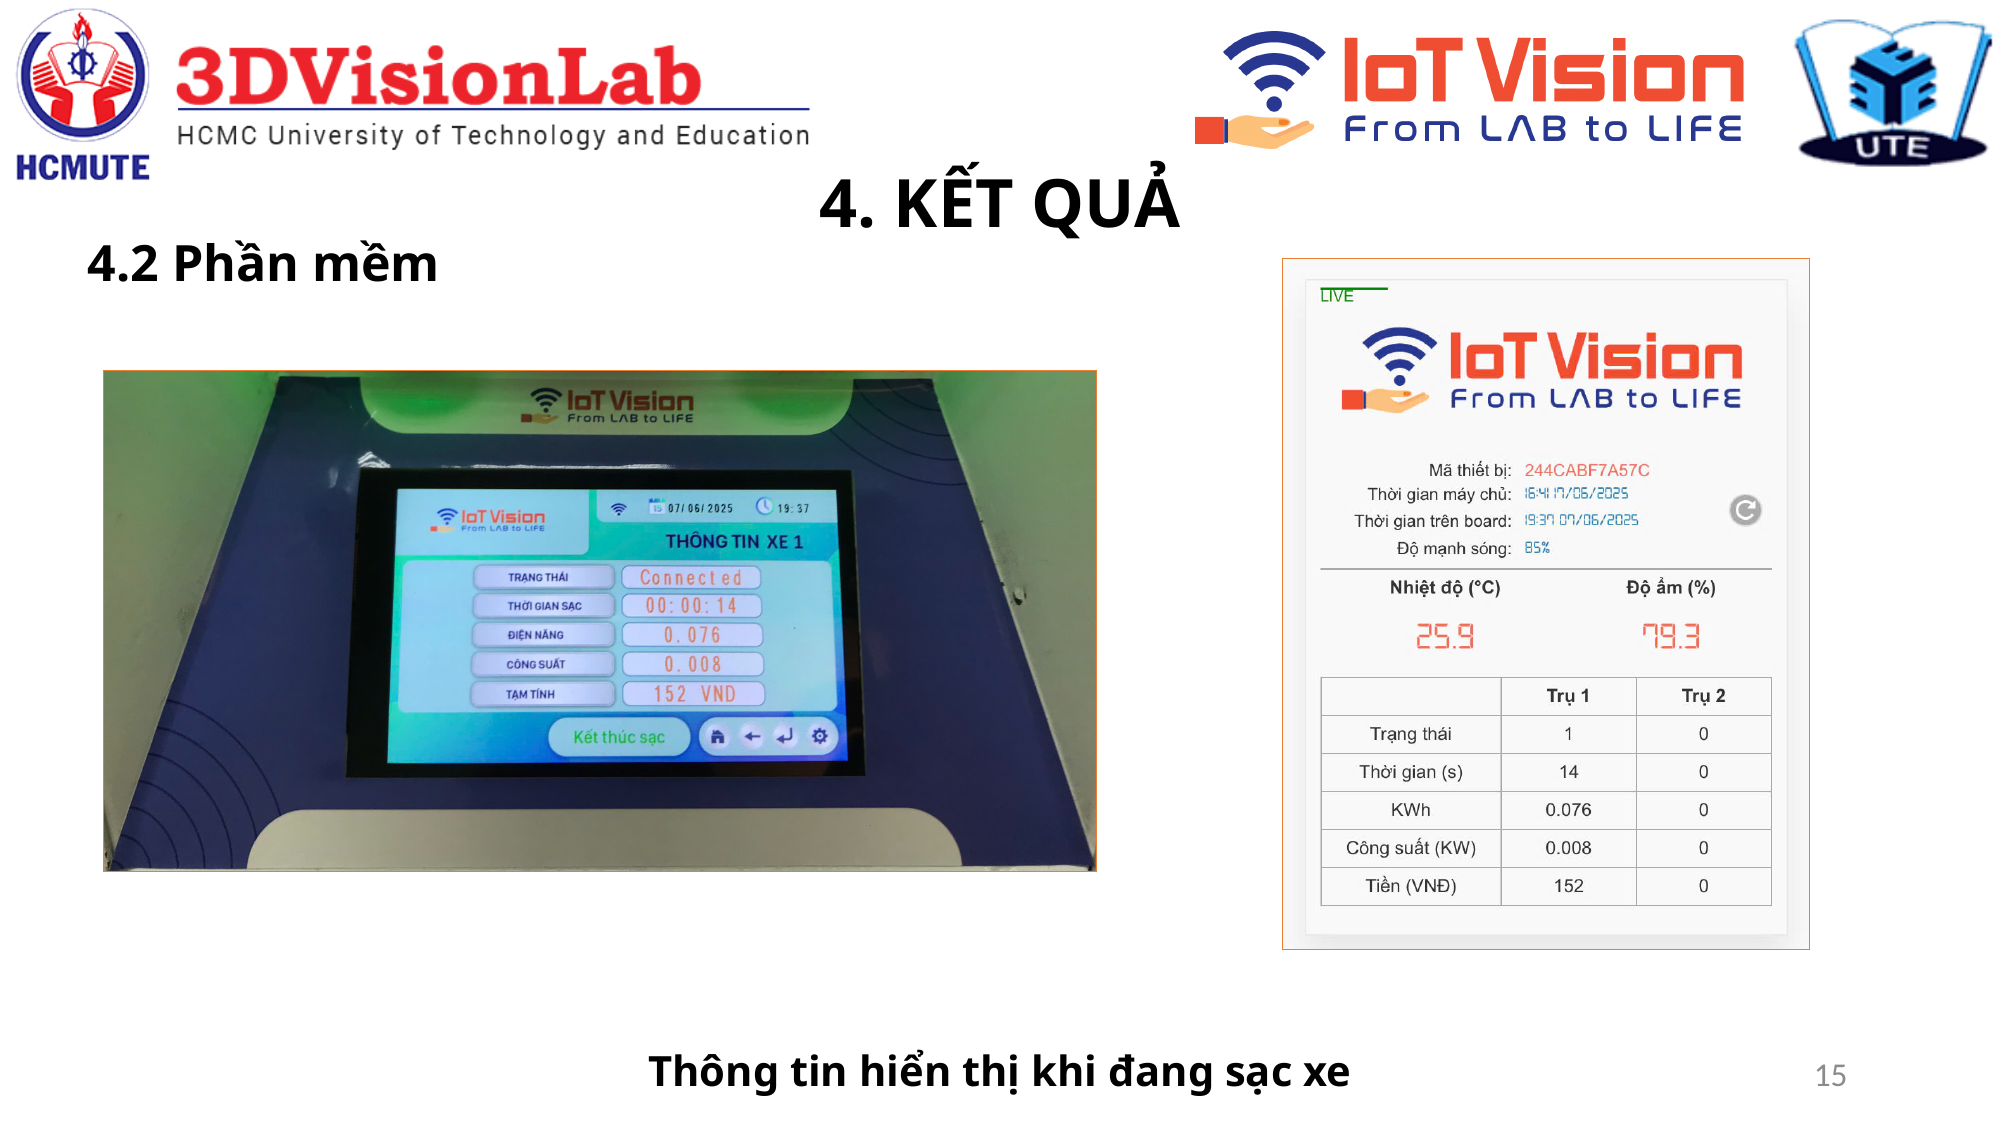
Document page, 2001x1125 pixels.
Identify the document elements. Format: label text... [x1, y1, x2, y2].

text_box 4.2 Phần mềm [73, 223, 576, 299]
text_box Thông tin hiển thị khi đang sạc xe [0, 1037, 2000, 1102]
slide_number 15 [1412, 1042, 1863, 1103]
text_box 4. KẾT QUẢ [545, 153, 1455, 248]
picture [1165, 0, 2000, 196]
picture [1282, 258, 1810, 950]
picture [103, 370, 1097, 872]
picture [14, 0, 814, 183]
